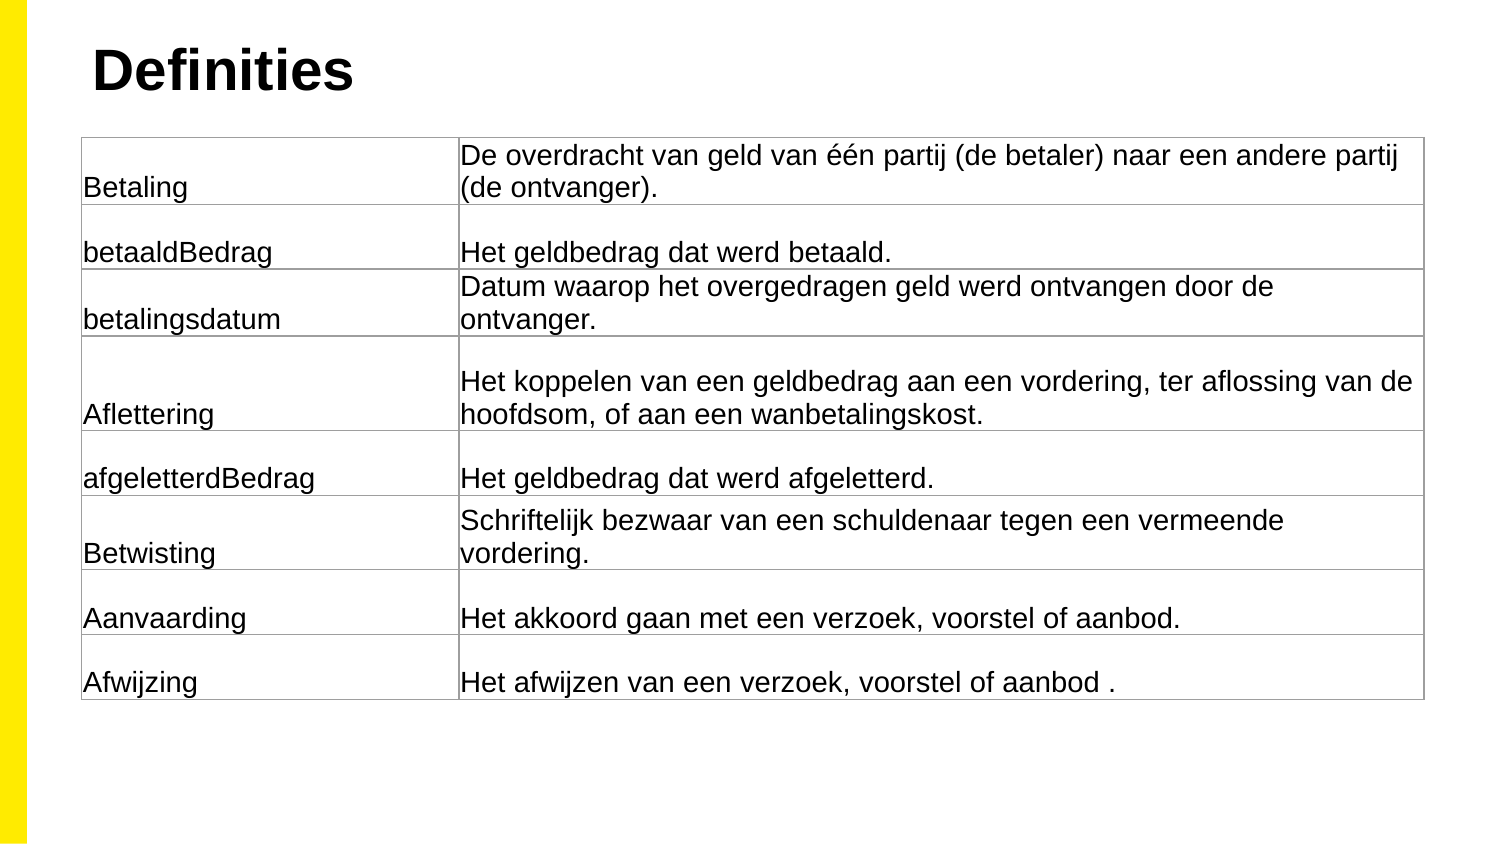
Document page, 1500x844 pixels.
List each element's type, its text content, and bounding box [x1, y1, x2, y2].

table_cell Datum waarop het overgedragen geld werd ontvangen door de ontvanger. [460, 270, 1423, 335]
table_cell Het geldbedrag dat werd afgeletterd. [460, 431, 1423, 495]
table_cell Afwijzing [82, 635, 458, 699]
table_cell betaaldBedrag [82, 205, 458, 268]
table_cell Het koppelen van een geldbedrag aan een vordering, ter aflossing van de hoofdsom, of aan een wanbetalingskost. [460, 337, 1423, 430]
table_header Betaling [82, 138, 458, 204]
table_cell Aflettering [82, 337, 458, 430]
table_cell Het afwijzen van een verzoek, voorstel of aanbod . [460, 635, 1423, 699]
table_cell Het geldbedrag dat werd betaald. [460, 205, 1423, 268]
table_cell afgeletterdBedrag [82, 431, 458, 495]
table_cell Het akkoord gaan met een verzoek, voorstel of aanbod. [460, 570, 1423, 634]
title Definities [81, 28, 1376, 115]
table_cell Schriftelijk bezwaar van een schuldenaar tegen een vermeende vordering. [460, 496, 1423, 569]
table_cell Betwisting [82, 496, 458, 569]
table_cell betalingsdatum [82, 270, 458, 335]
table_header De overdracht van geld van één partij (de betaler) naar een andere partij (de ontvanger). [460, 138, 1423, 204]
table_cell Aanvaarding [82, 570, 458, 634]
